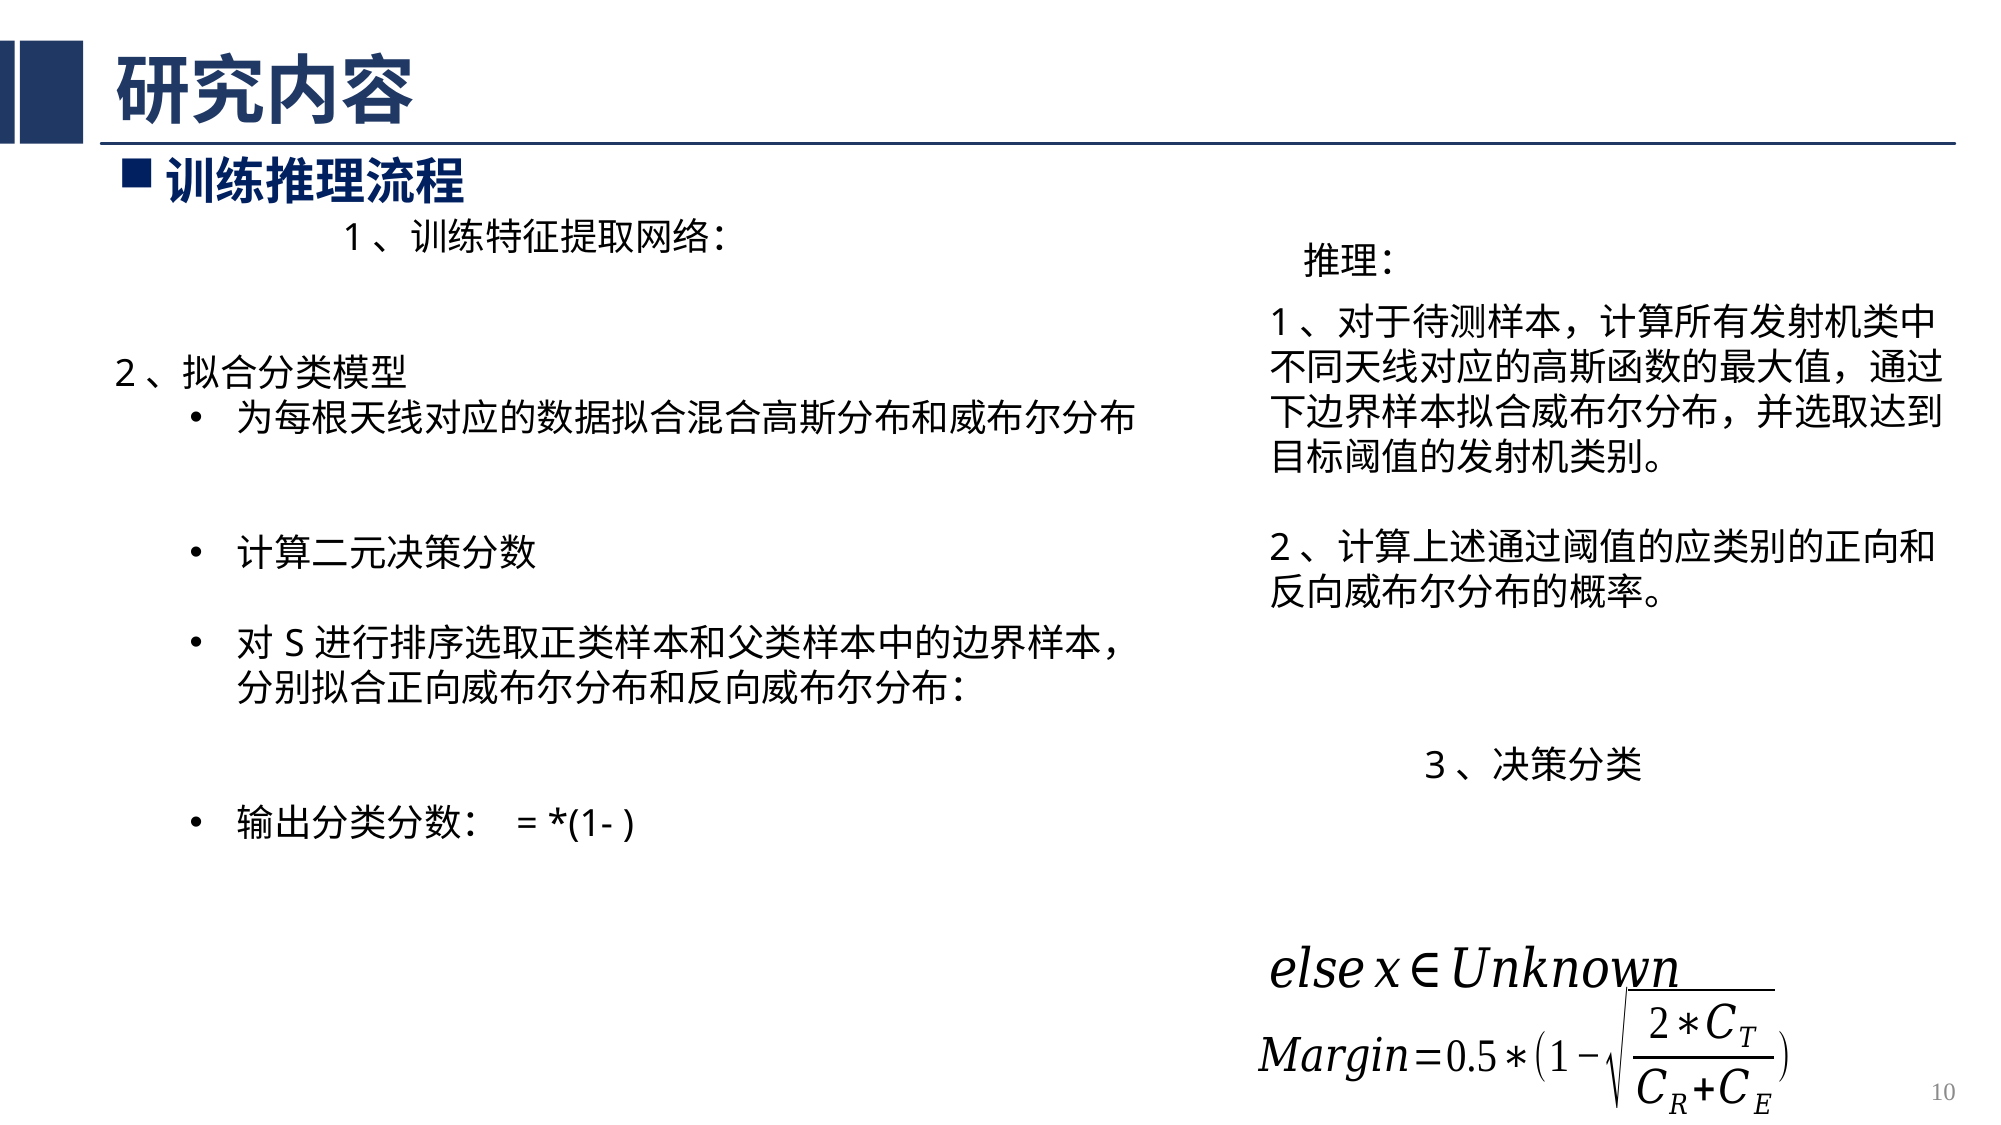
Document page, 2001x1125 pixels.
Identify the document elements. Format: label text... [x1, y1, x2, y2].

slide_number 10 [1520, 1060, 1971, 1121]
text_box 训练推理流程 [103, 142, 481, 218]
text_box 推理： [1288, 229, 1431, 290]
title 研究内容 [100, 33, 1191, 154]
